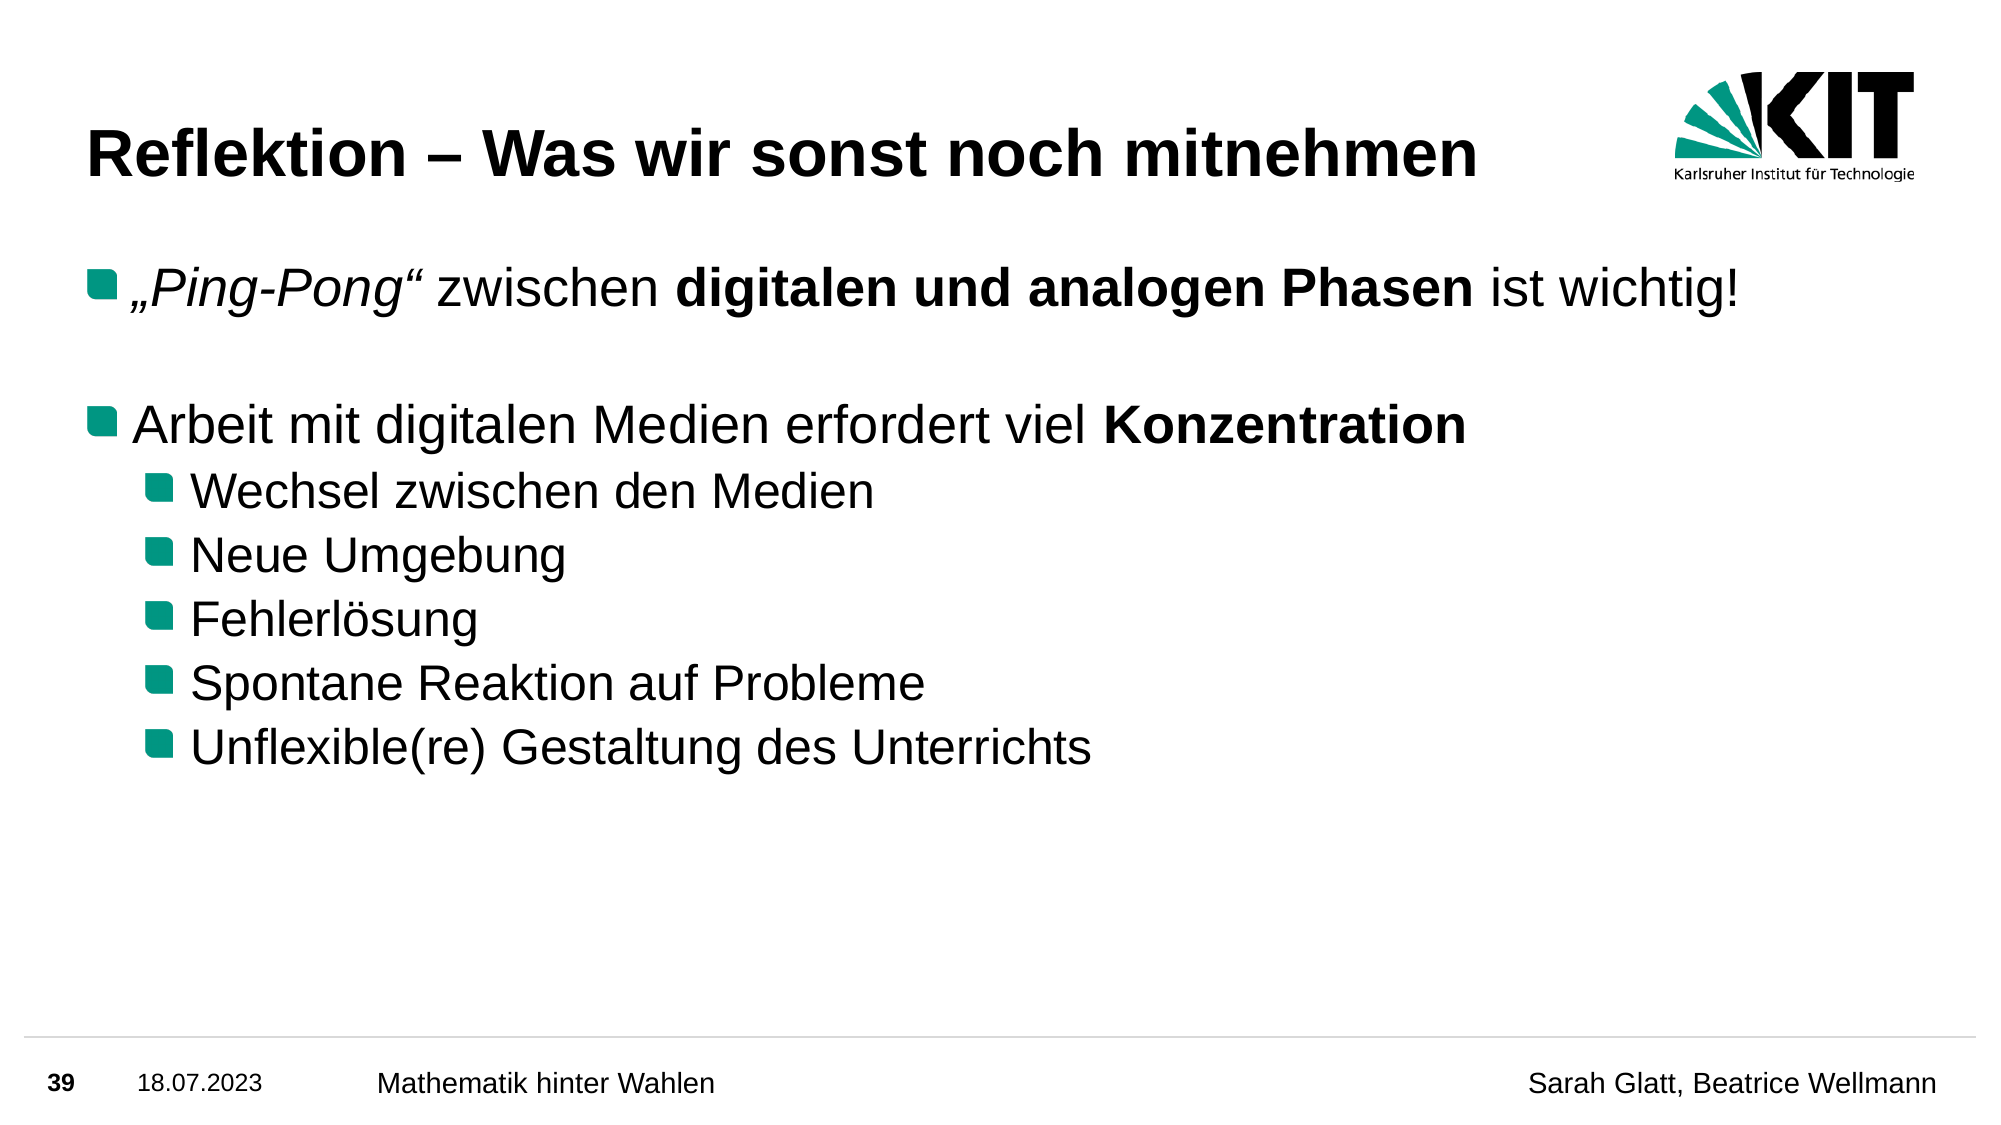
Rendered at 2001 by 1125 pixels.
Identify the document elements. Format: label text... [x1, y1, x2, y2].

picture [87, 269, 117, 303]
picture [1675, 72, 1914, 182]
text_box Sarah Glatt, Beatrice Wellmann [1408, 1054, 1954, 1109]
title Reflektion – Was wir sonst noch mitnehmen [86, 64, 1589, 191]
picture [145, 729, 173, 761]
picture [87, 406, 117, 440]
text_box Mathematik hinter Wahlen [361, 1054, 907, 1109]
picture [145, 537, 173, 569]
list „Ping-Pong“ zwischen digitalen und analogen Phasen ist wichtig! Arbeit mit digitalen Medien erfordert viel Konzentration Wechsel zwischen den Medien Neue Umgebung Fehlerlösung Spontane Reaktion auf Probleme Unflexible(re) Gestaltung des Unterrichts [87, 259, 1913, 996]
slide_number 39 [47, 1038, 119, 1125]
picture [145, 601, 173, 633]
picture [145, 665, 173, 697]
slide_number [137, 1038, 362, 1125]
picture [145, 473, 173, 505]
